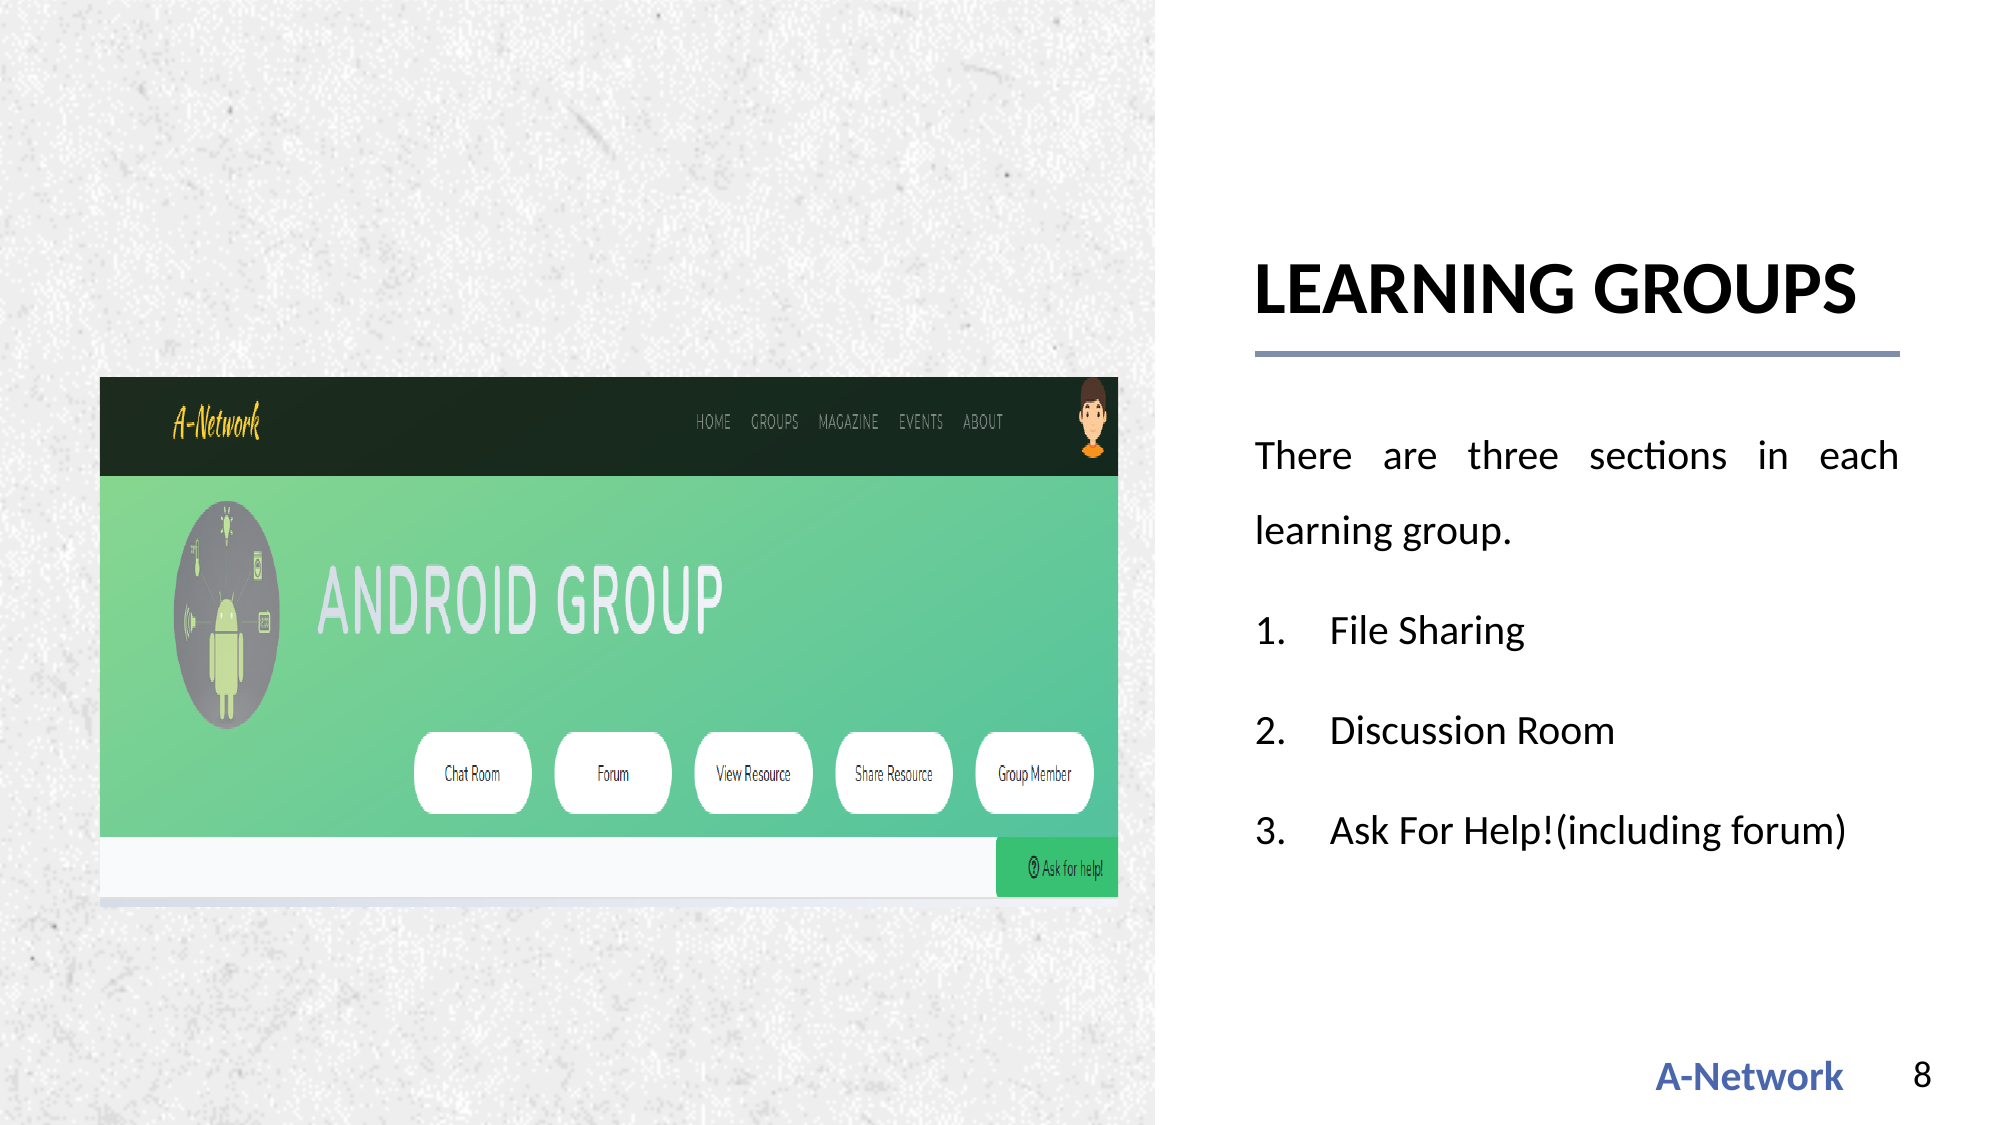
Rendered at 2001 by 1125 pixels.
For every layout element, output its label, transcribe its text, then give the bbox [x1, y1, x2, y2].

picture [0, 0, 1155, 1125]
slide_number 8 [1496, 1042, 1947, 1103]
title Learning Groups [1255, 75, 1901, 338]
list There are three sections in each learning group. File Sharing Discussion Room Ask For Help!(including forum) [1255, 394, 1901, 996]
